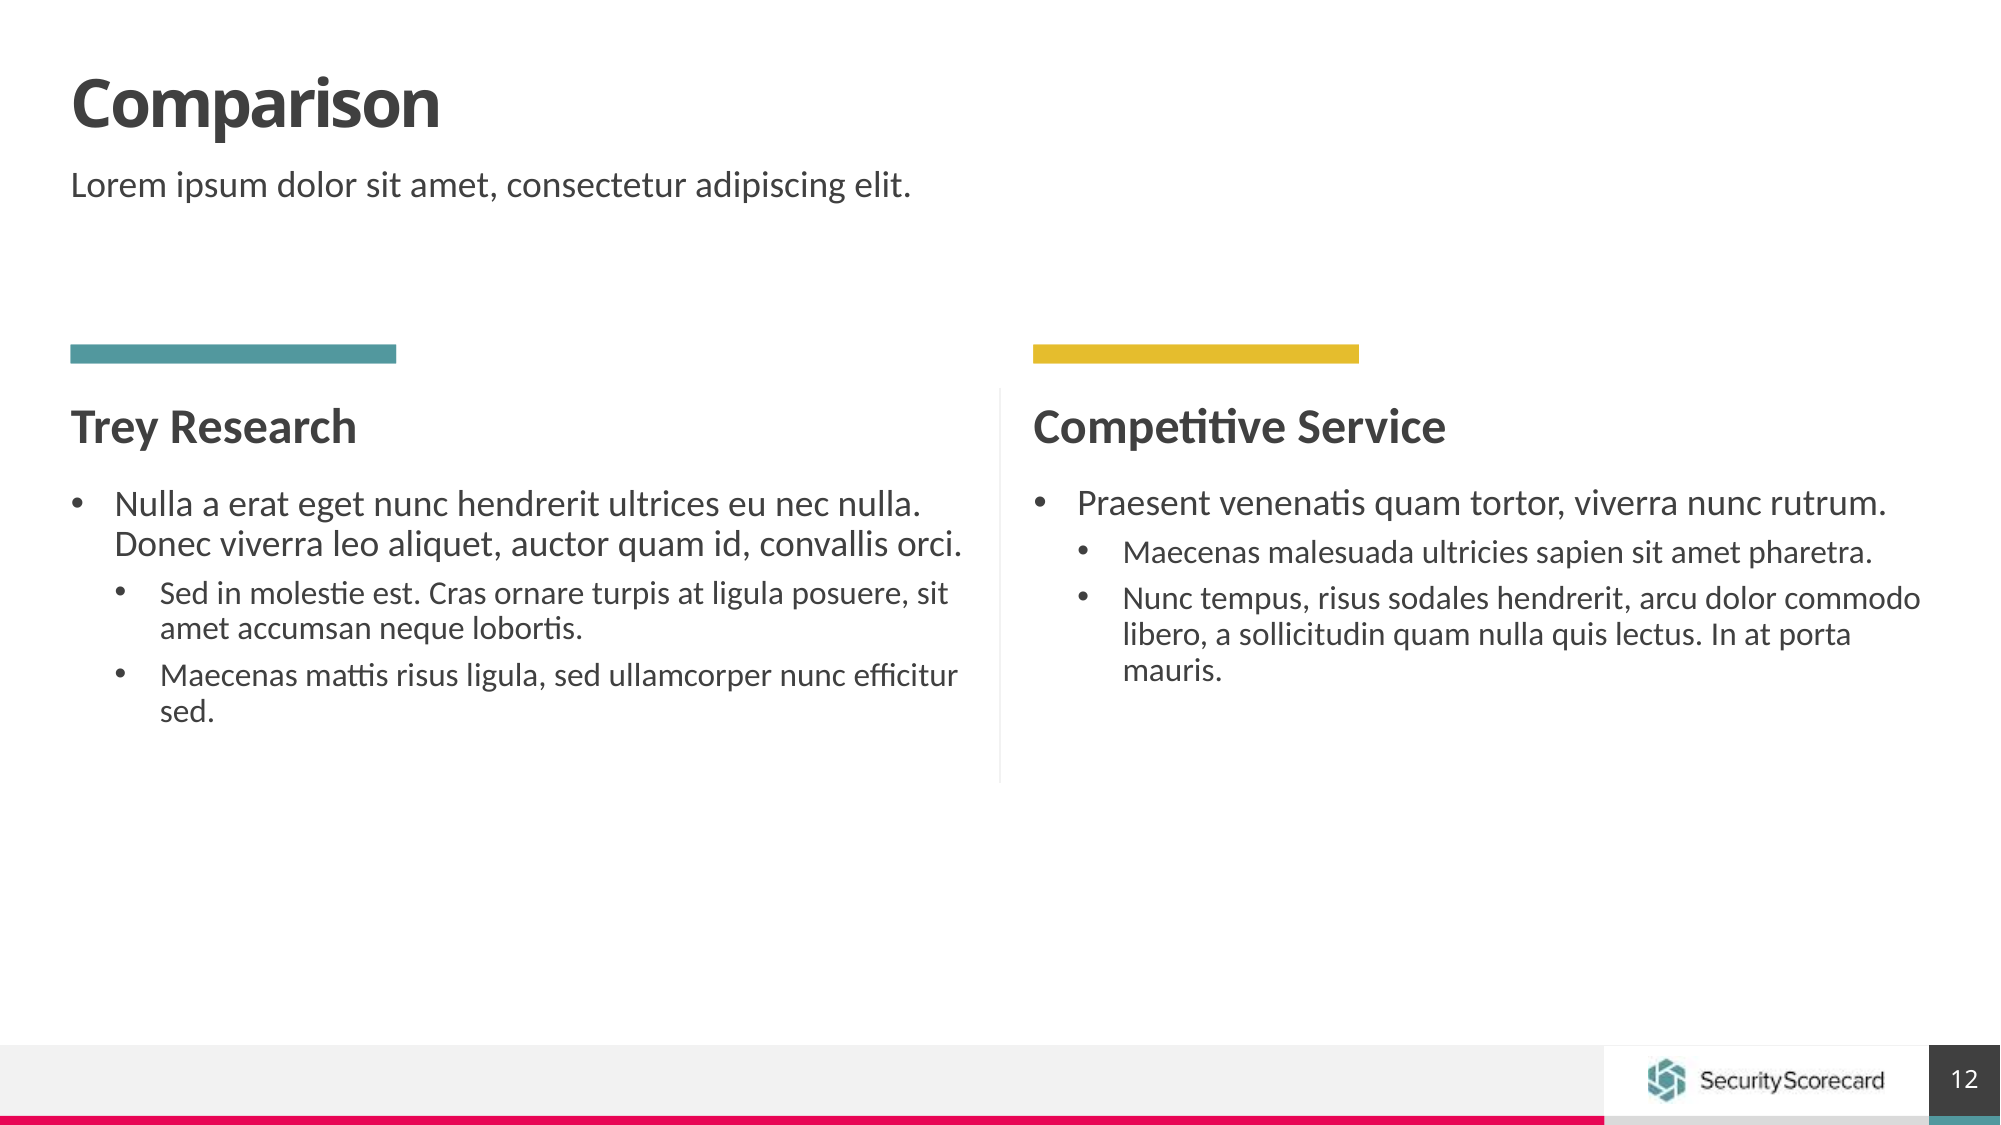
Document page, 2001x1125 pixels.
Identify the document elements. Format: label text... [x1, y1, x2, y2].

list Praesent venenatis quam tortor, viverra nunc rutrum. Maecenas malesuada ultricies sapien sit amet pharetra. Nunc tempus, risus sodales hendrerit, arcu dolor commodo libero, a sollicitudin quam nulla quis lectus. In at porta mauris. [1033, 483, 1932, 844]
list Competitive Service [1033, 400, 1932, 460]
text_box [70, 343, 397, 364]
list Lorem ipsum dolor sit amet, consectetur adipiscing elit. [70, 165, 1931, 225]
title Comparison [70, 70, 1932, 142]
picture [1648, 1056, 1885, 1104]
slide_number 12 [1929, 1045, 2000, 1116]
list Nulla a erat eget nunc hendrerit ultrices eu nec nulla. Donec viverra leo aliquet, auctor quam id, convallis orci. Sed in molestie est. Cras ornare turpis at ligula posuere, sit amet accumsan neque lobortis. Maecenas mattis risus ligula, sed ullamcorper nunc efficitur sed. [70, 484, 969, 845]
list Trey Research [70, 400, 969, 460]
text_box [1032, 343, 1360, 364]
